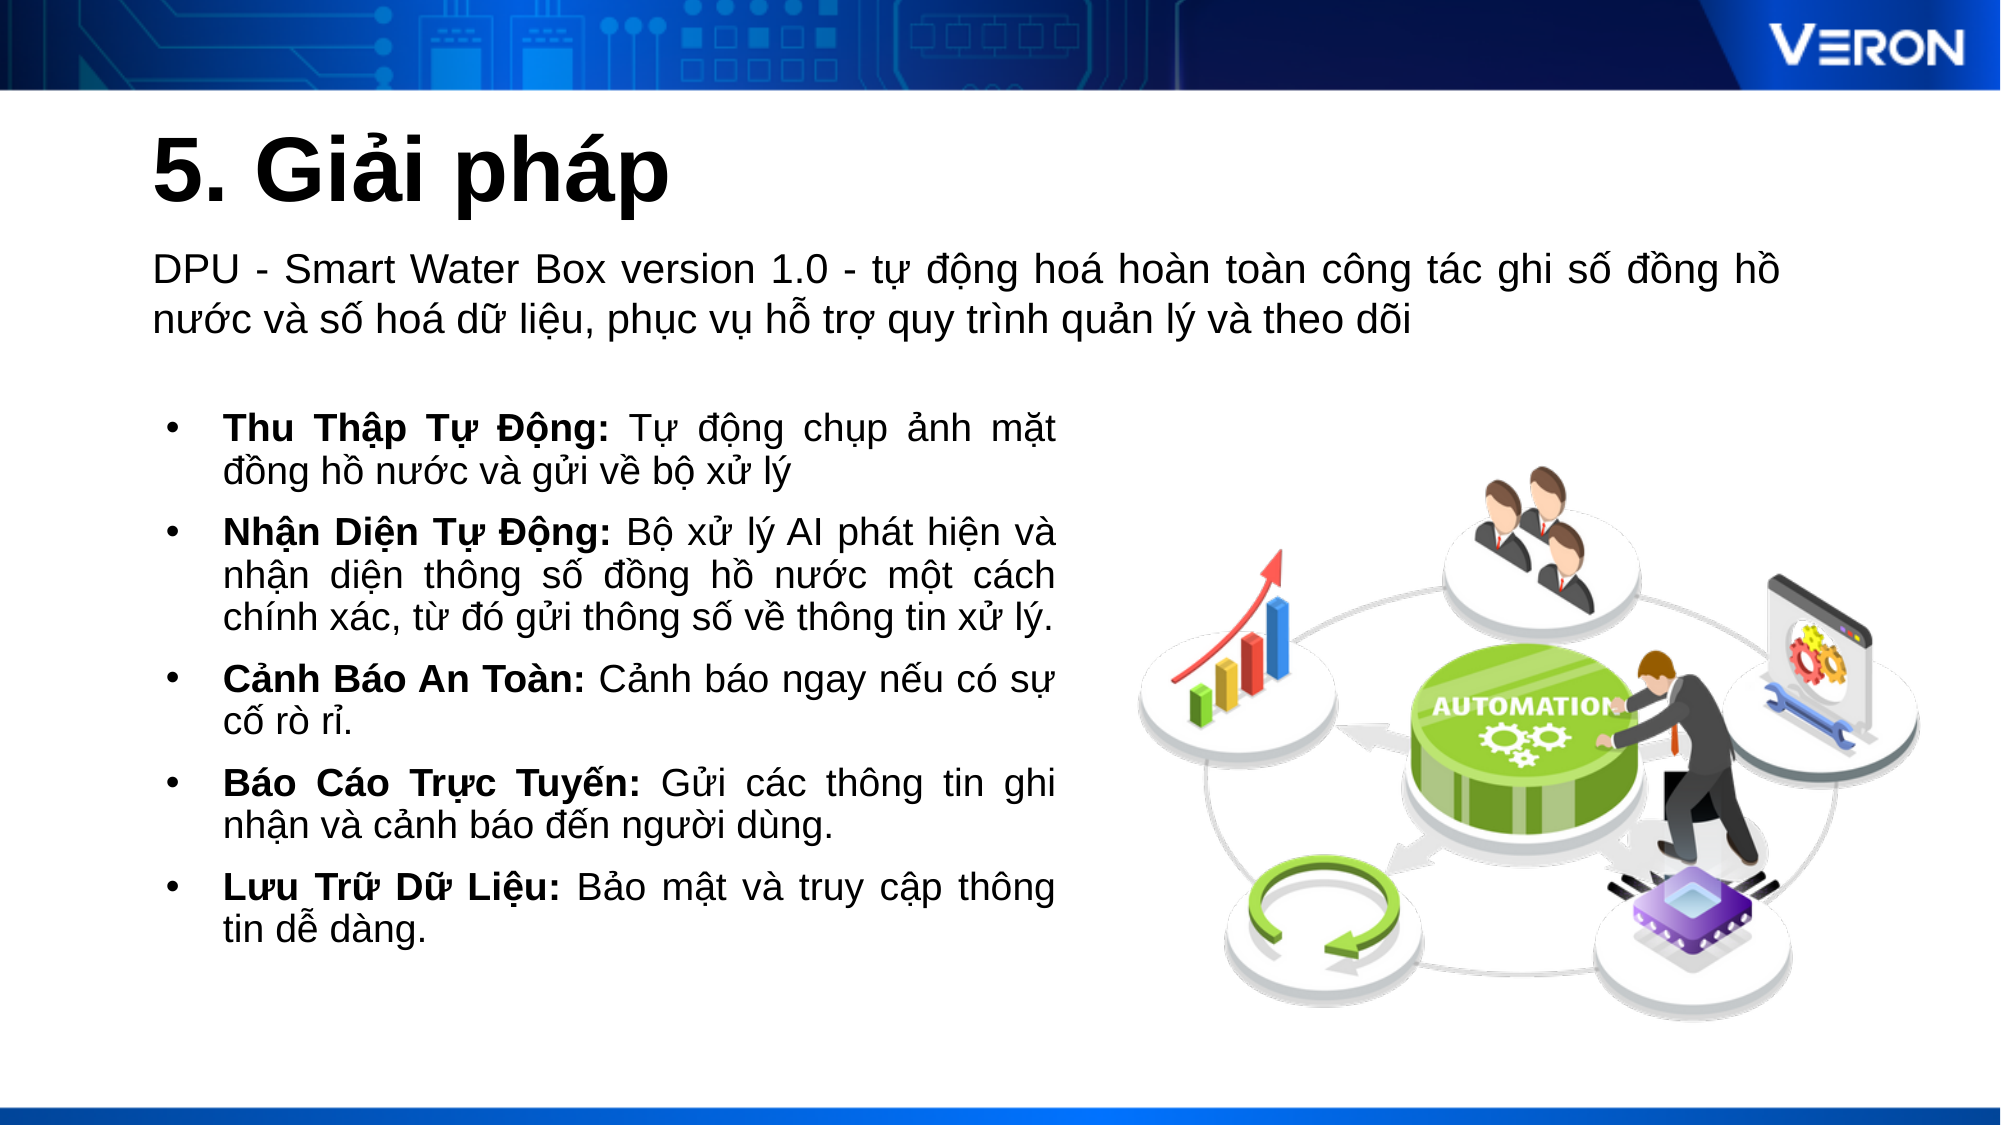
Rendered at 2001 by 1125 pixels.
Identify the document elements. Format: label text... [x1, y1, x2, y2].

title 5. Giải pháp [137, 90, 1863, 255]
picture [0, 0, 2001, 1125]
list Thu Thập Tự Động: Tự động chụp ảnh mặt đồng hồ nước và gửi về bộ xử lý Nhận Diện Tự Động: Bộ xử lý AI phát hiện và nhận diện thông số đồng hồ nước một cách chính xác, từ đó gửi thông số về thông tin xử lý. Cảnh Báo An Toàn: Cảnh báo ngay nếu có sự cố rò rỉ. Báo Cáo Trực Tuyến: Gửi các thông tin ghi nhận và cảnh báo đến người dùng. Lưu Trữ Dữ Liệu: Bảo mật và truy cập thông tin dễ dàng. [137, 400, 1072, 1001]
text_box DPU - Smart Water Box version 1.0 - tự động hoá hoàn toàn công tác ghi số đồng hồ nước và số hoá dữ liệu, phục vụ hỗ trợ quy trình quản lý và theo dõi [137, 234, 1797, 350]
